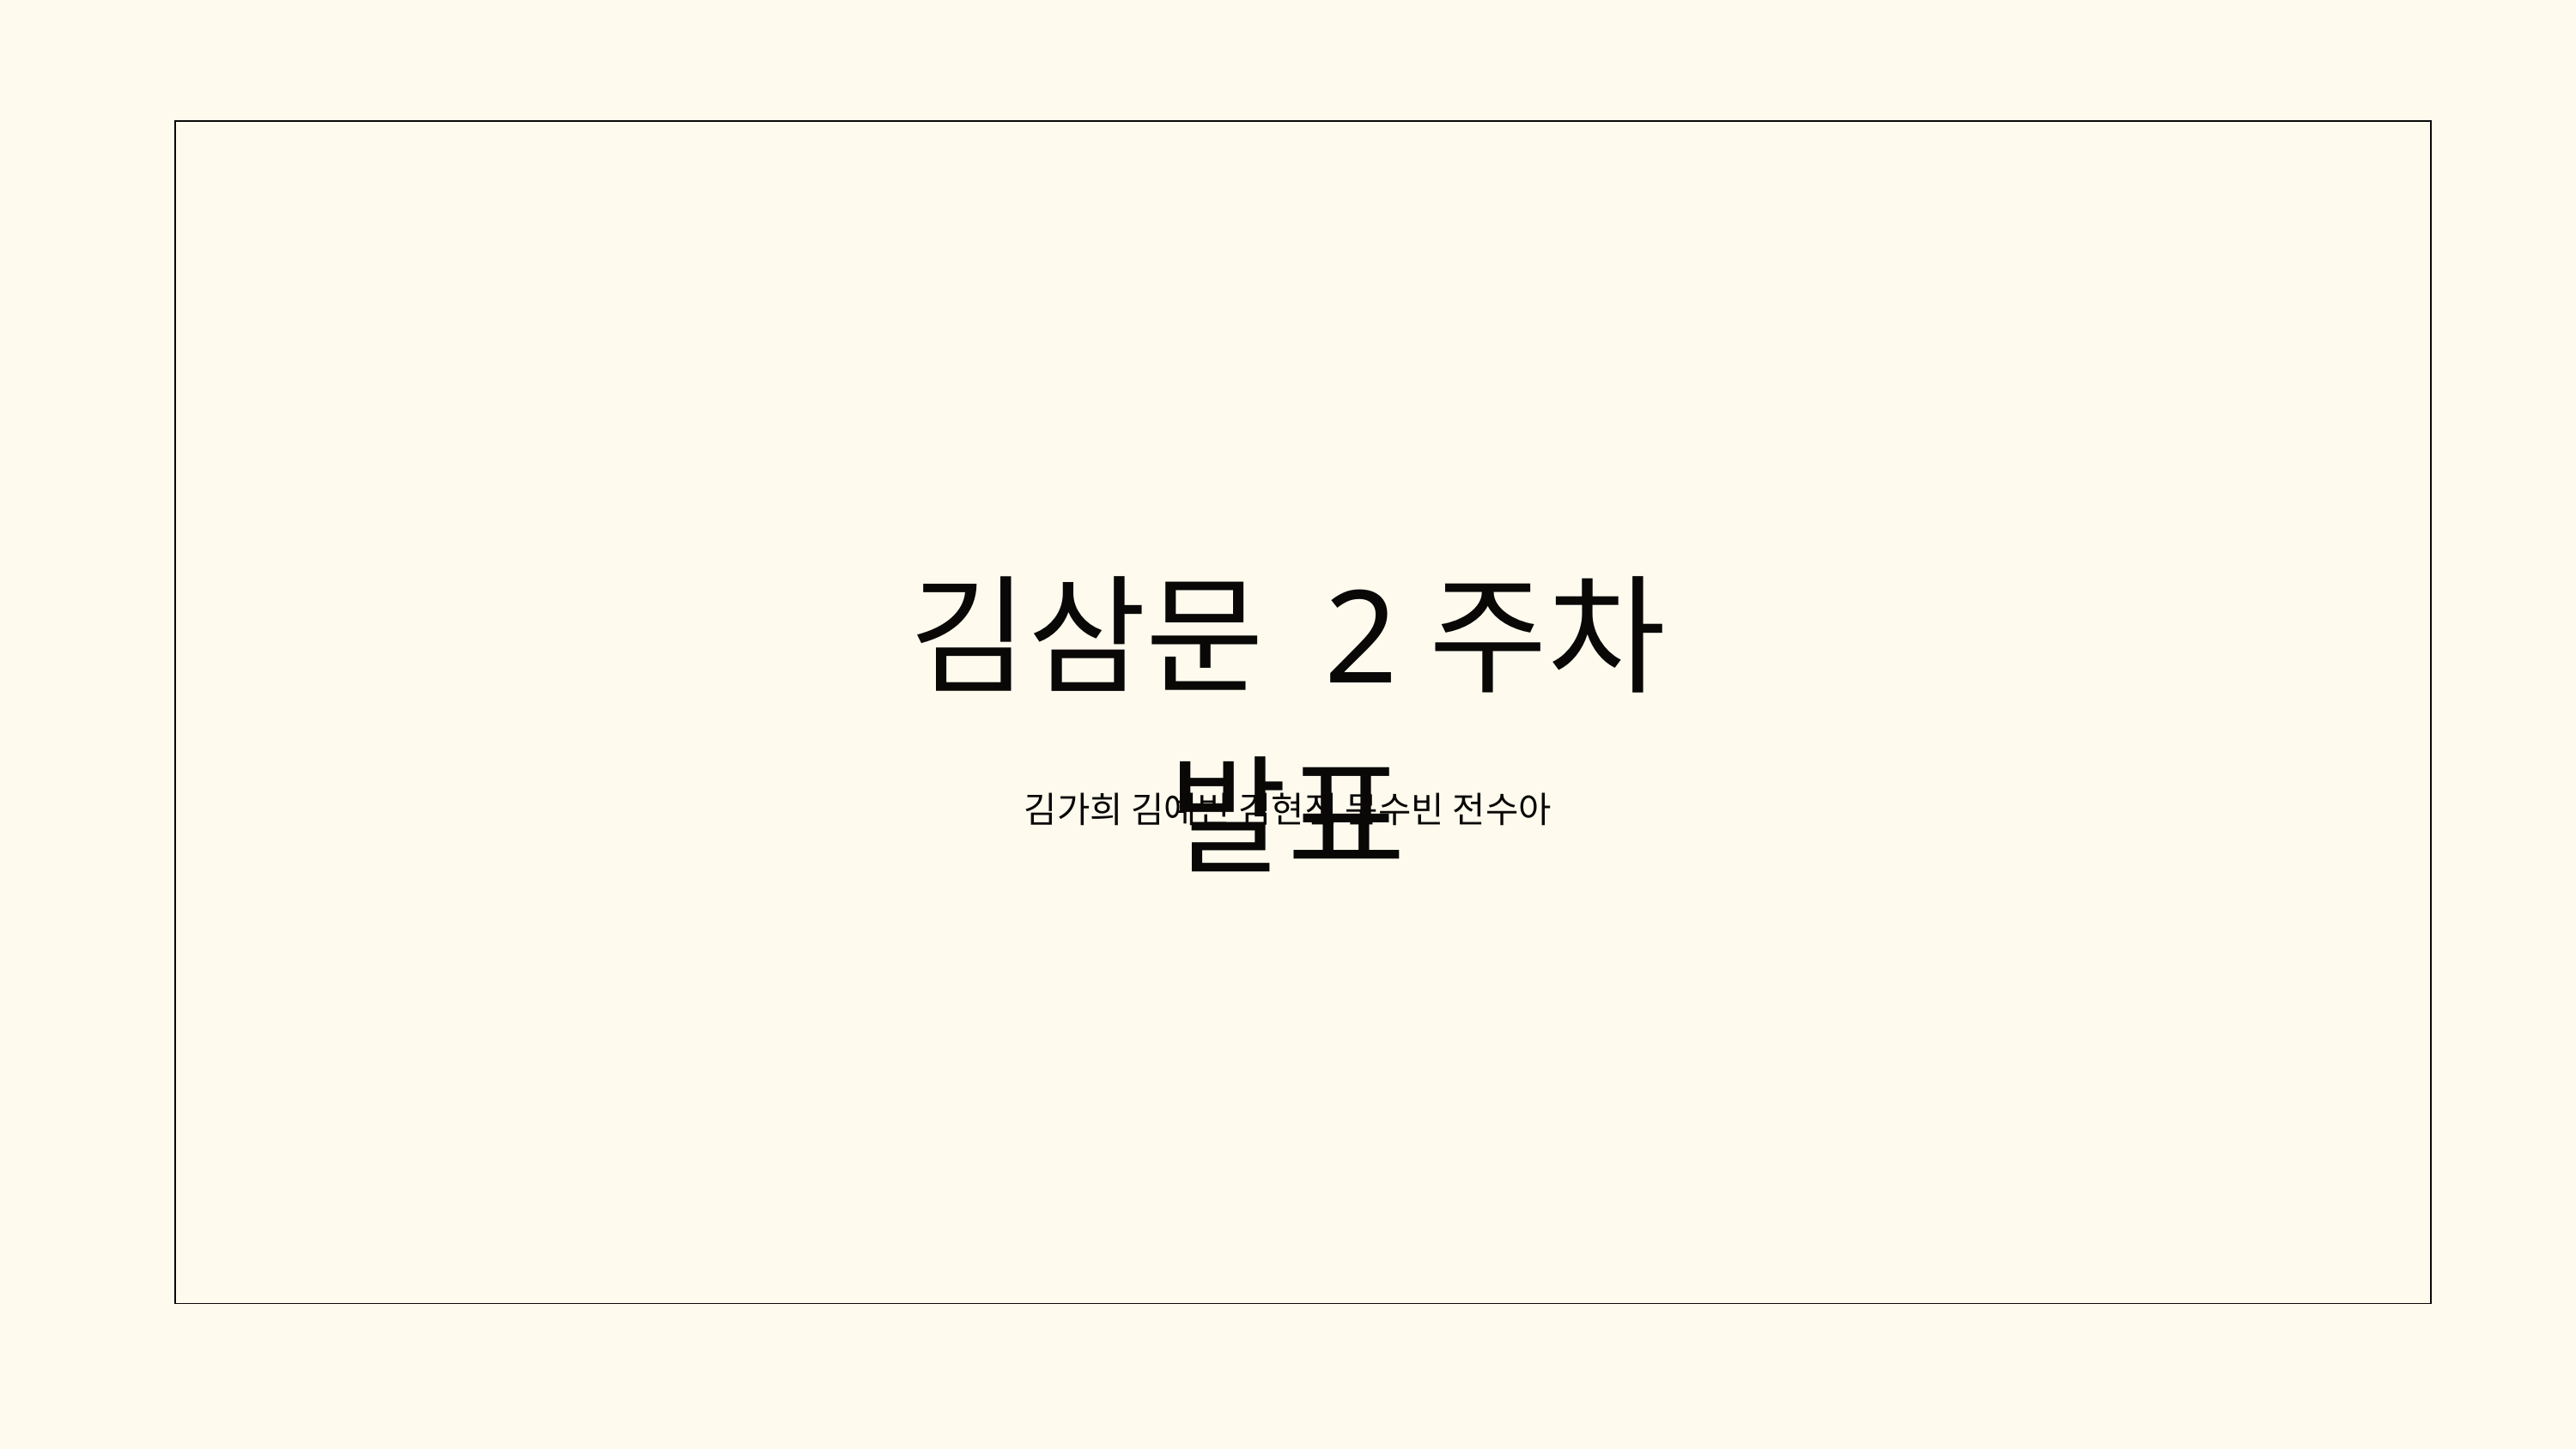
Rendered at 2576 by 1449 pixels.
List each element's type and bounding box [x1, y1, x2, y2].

text_box [174, 120, 2432, 1304]
